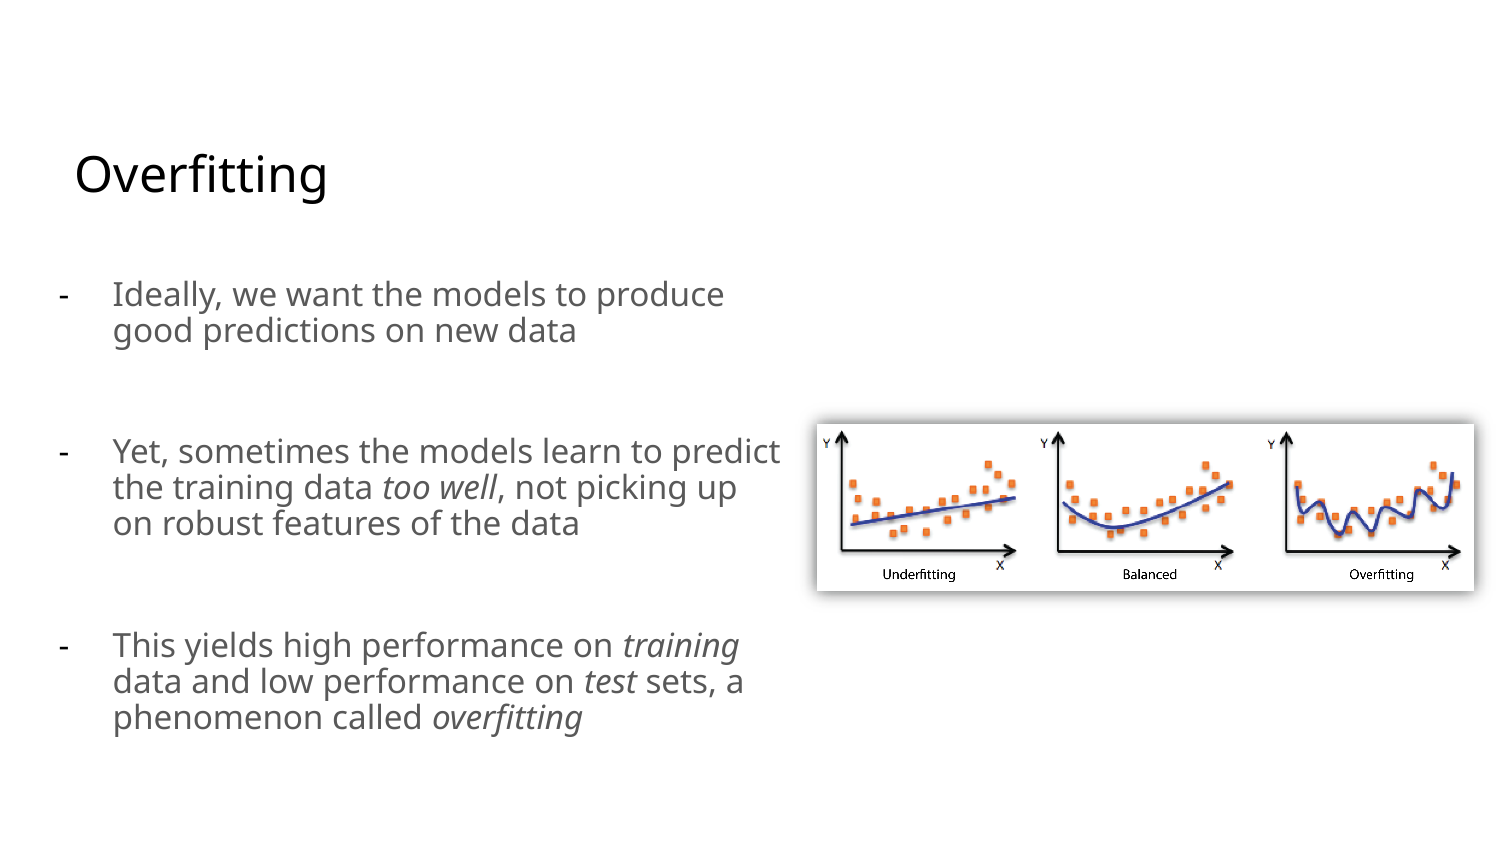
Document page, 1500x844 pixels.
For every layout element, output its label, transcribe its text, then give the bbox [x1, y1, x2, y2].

list Ideally, we want the models to produce good predictions on new data Yet, sometimes the models learn to predict the training data too well, not picking up on robust features of the data This yields high performance on training data and low performance on test sets, a phenomenon called overfitting [26, 271, 794, 743]
picture [793, 400, 1497, 614]
title Overfitting [63, 115, 1034, 238]
